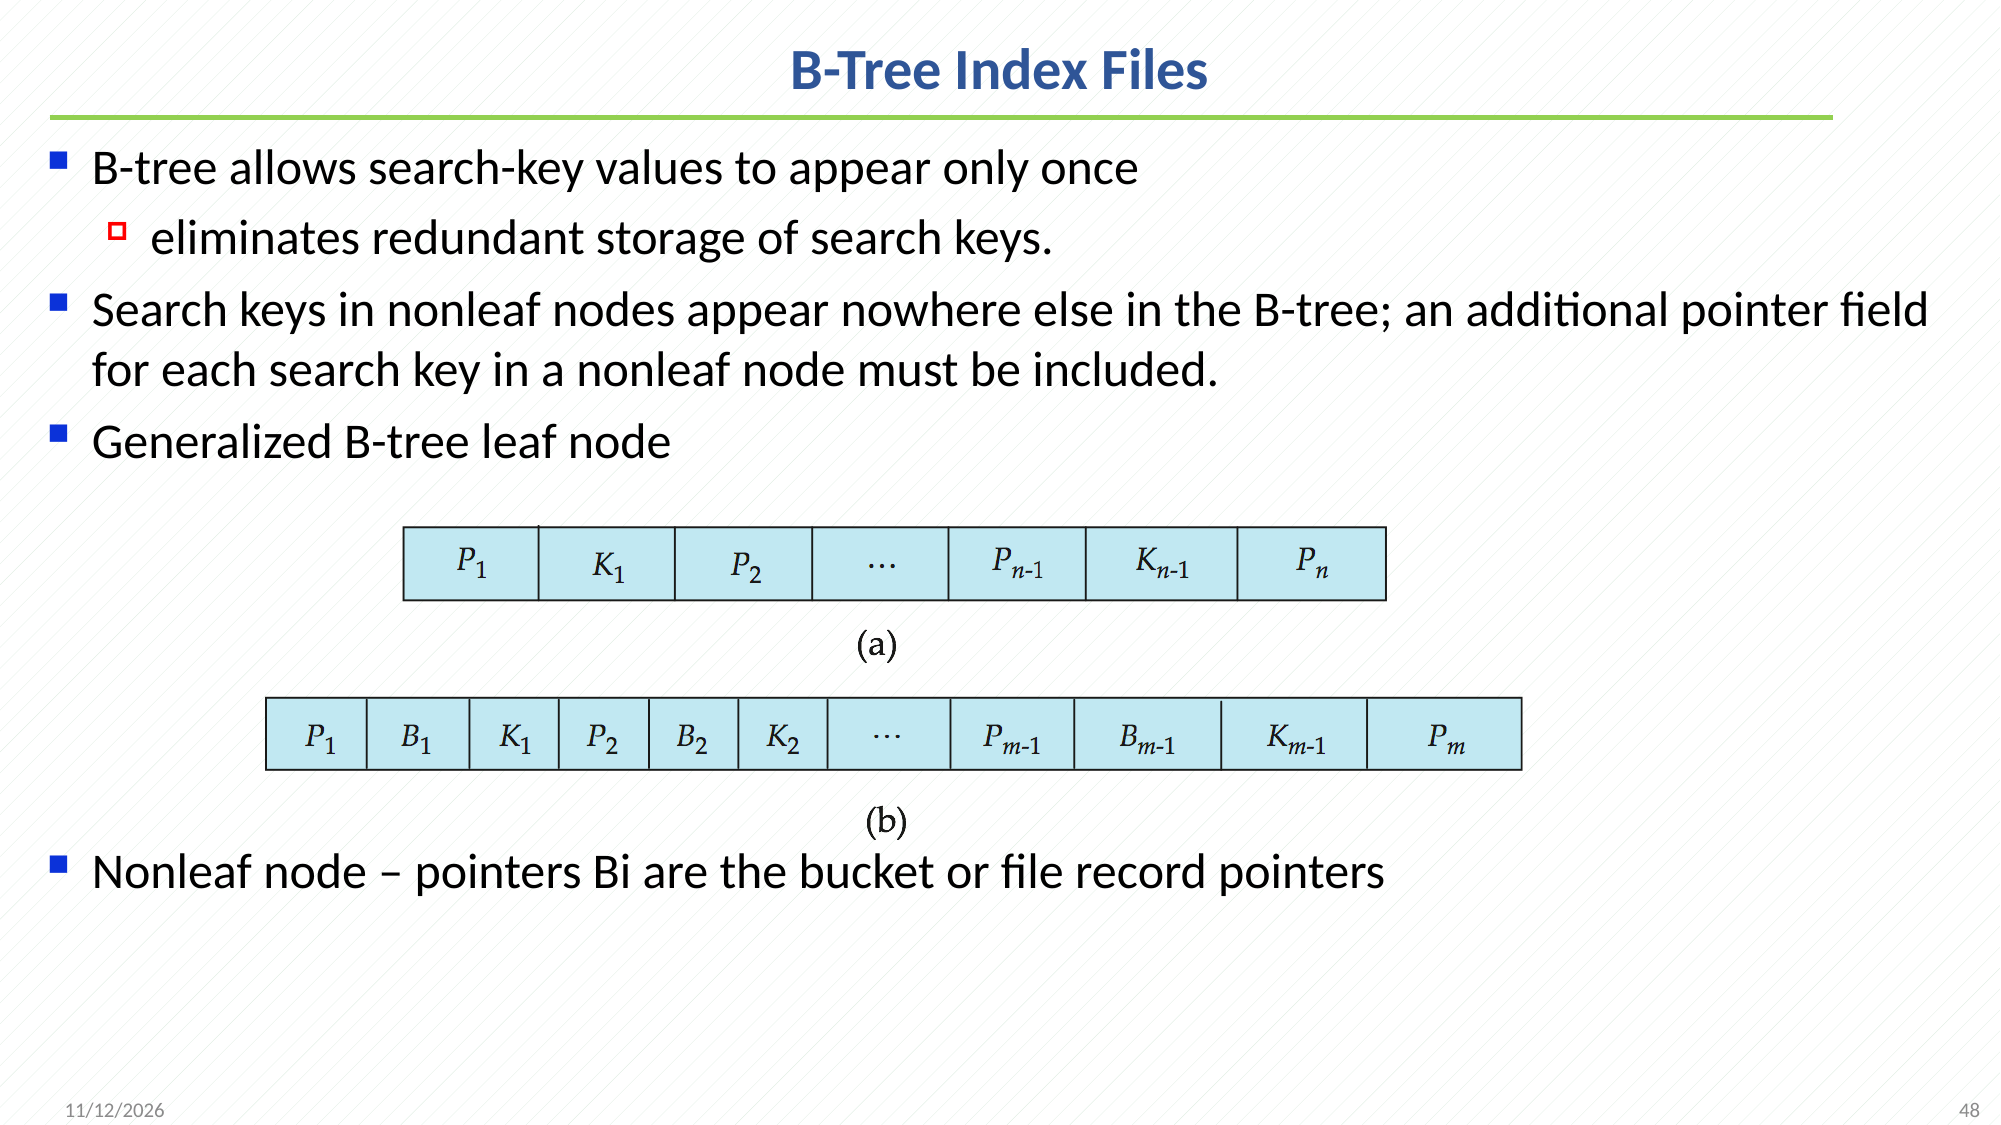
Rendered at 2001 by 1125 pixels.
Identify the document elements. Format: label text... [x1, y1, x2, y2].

slide_number 48 [1545, 1079, 1996, 1125]
title B-Tree Index Files [50, 13, 1949, 126]
list B-tree allows search-key values to appear only once eliminates redundant storage of search keys. Search keys in nonleaf nodes appear nowhere else in the B-tree; an additional pointer field for each search key in a nonleaf node must be included. Generalized B-tree leaf node Nonleaf node – pointers Bi are the bucket or file record pointers [32, 126, 1974, 1081]
picture [265, 524, 1524, 841]
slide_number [49, 1079, 500, 1125]
